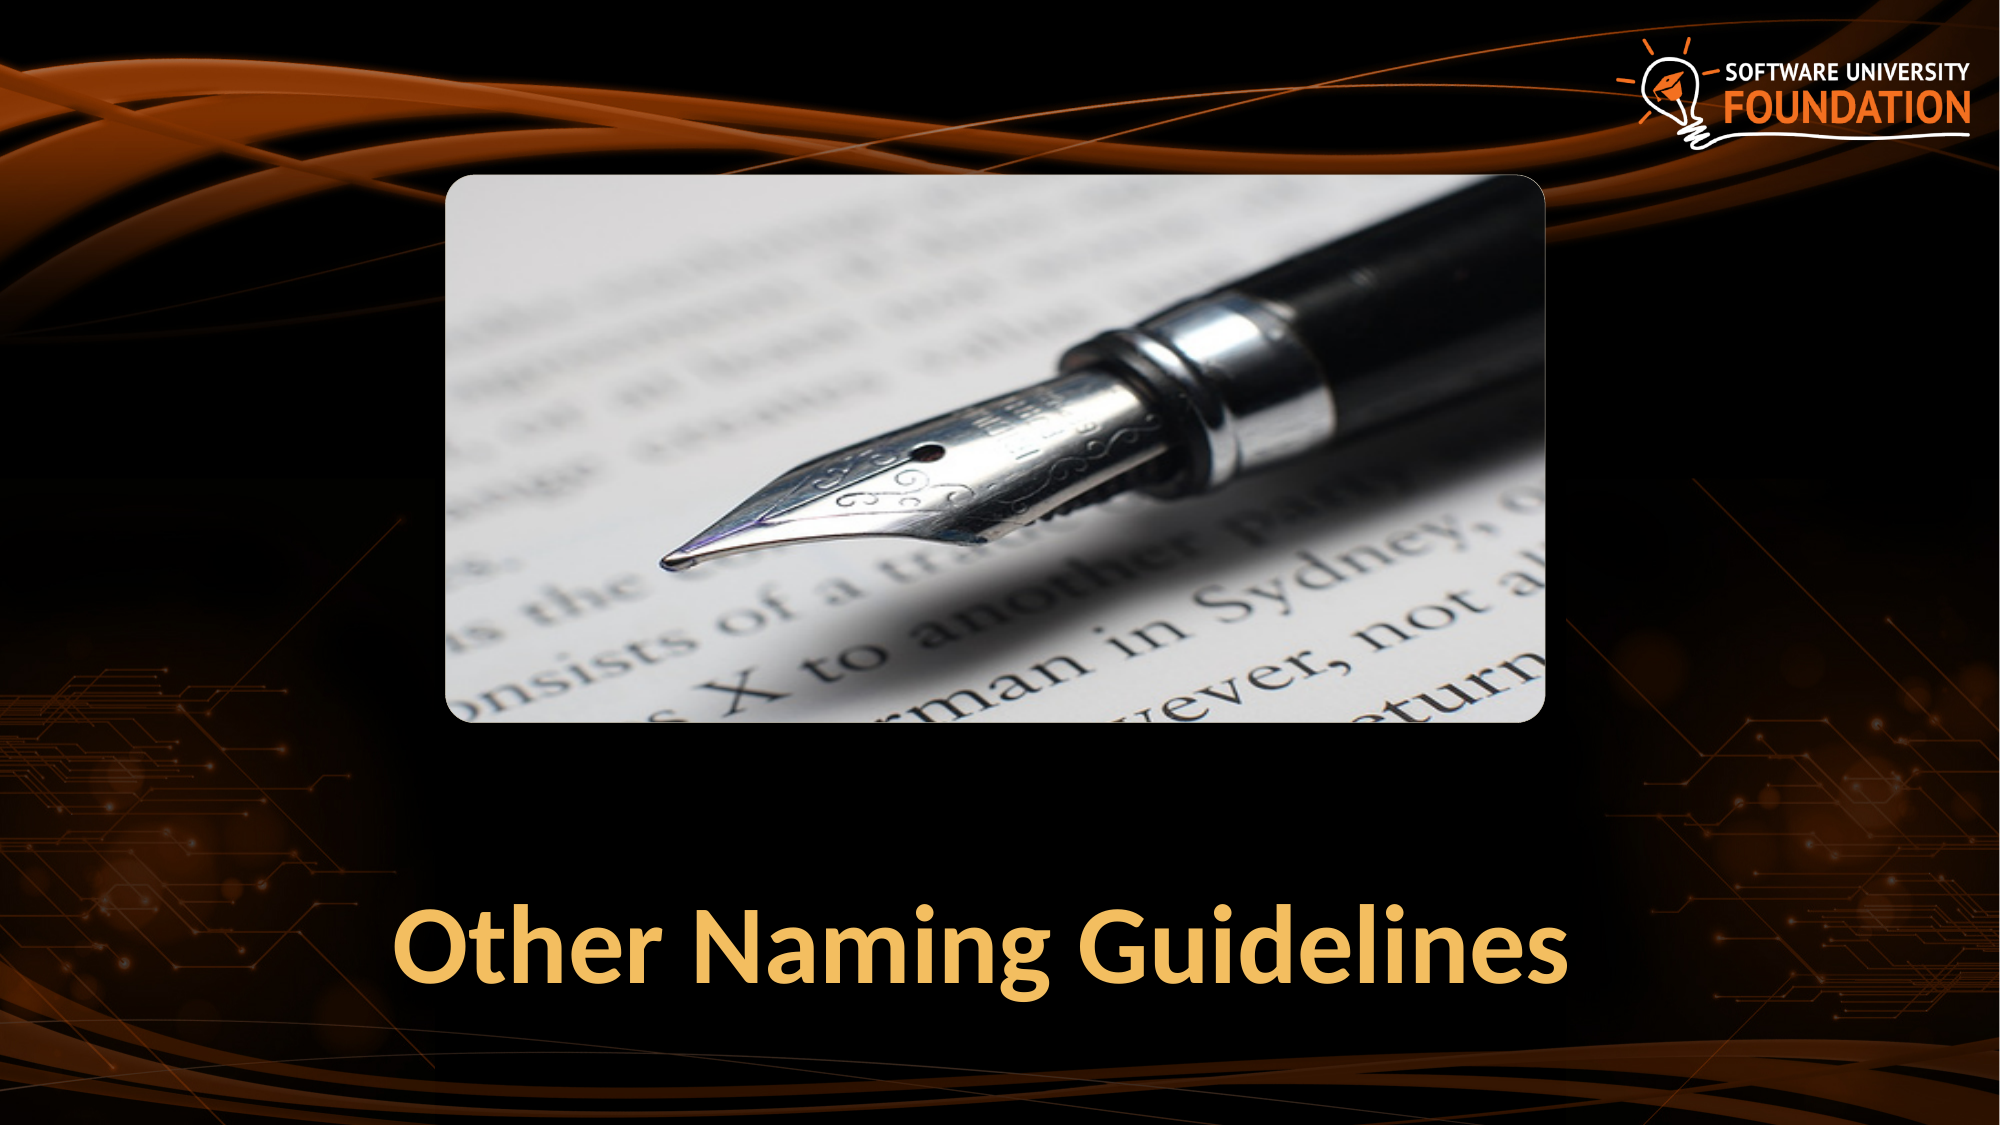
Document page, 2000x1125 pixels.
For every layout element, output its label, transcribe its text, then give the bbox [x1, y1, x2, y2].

title Other Naming Guidelines [141, 886, 1850, 1013]
picture [0, 0, 2000, 1125]
